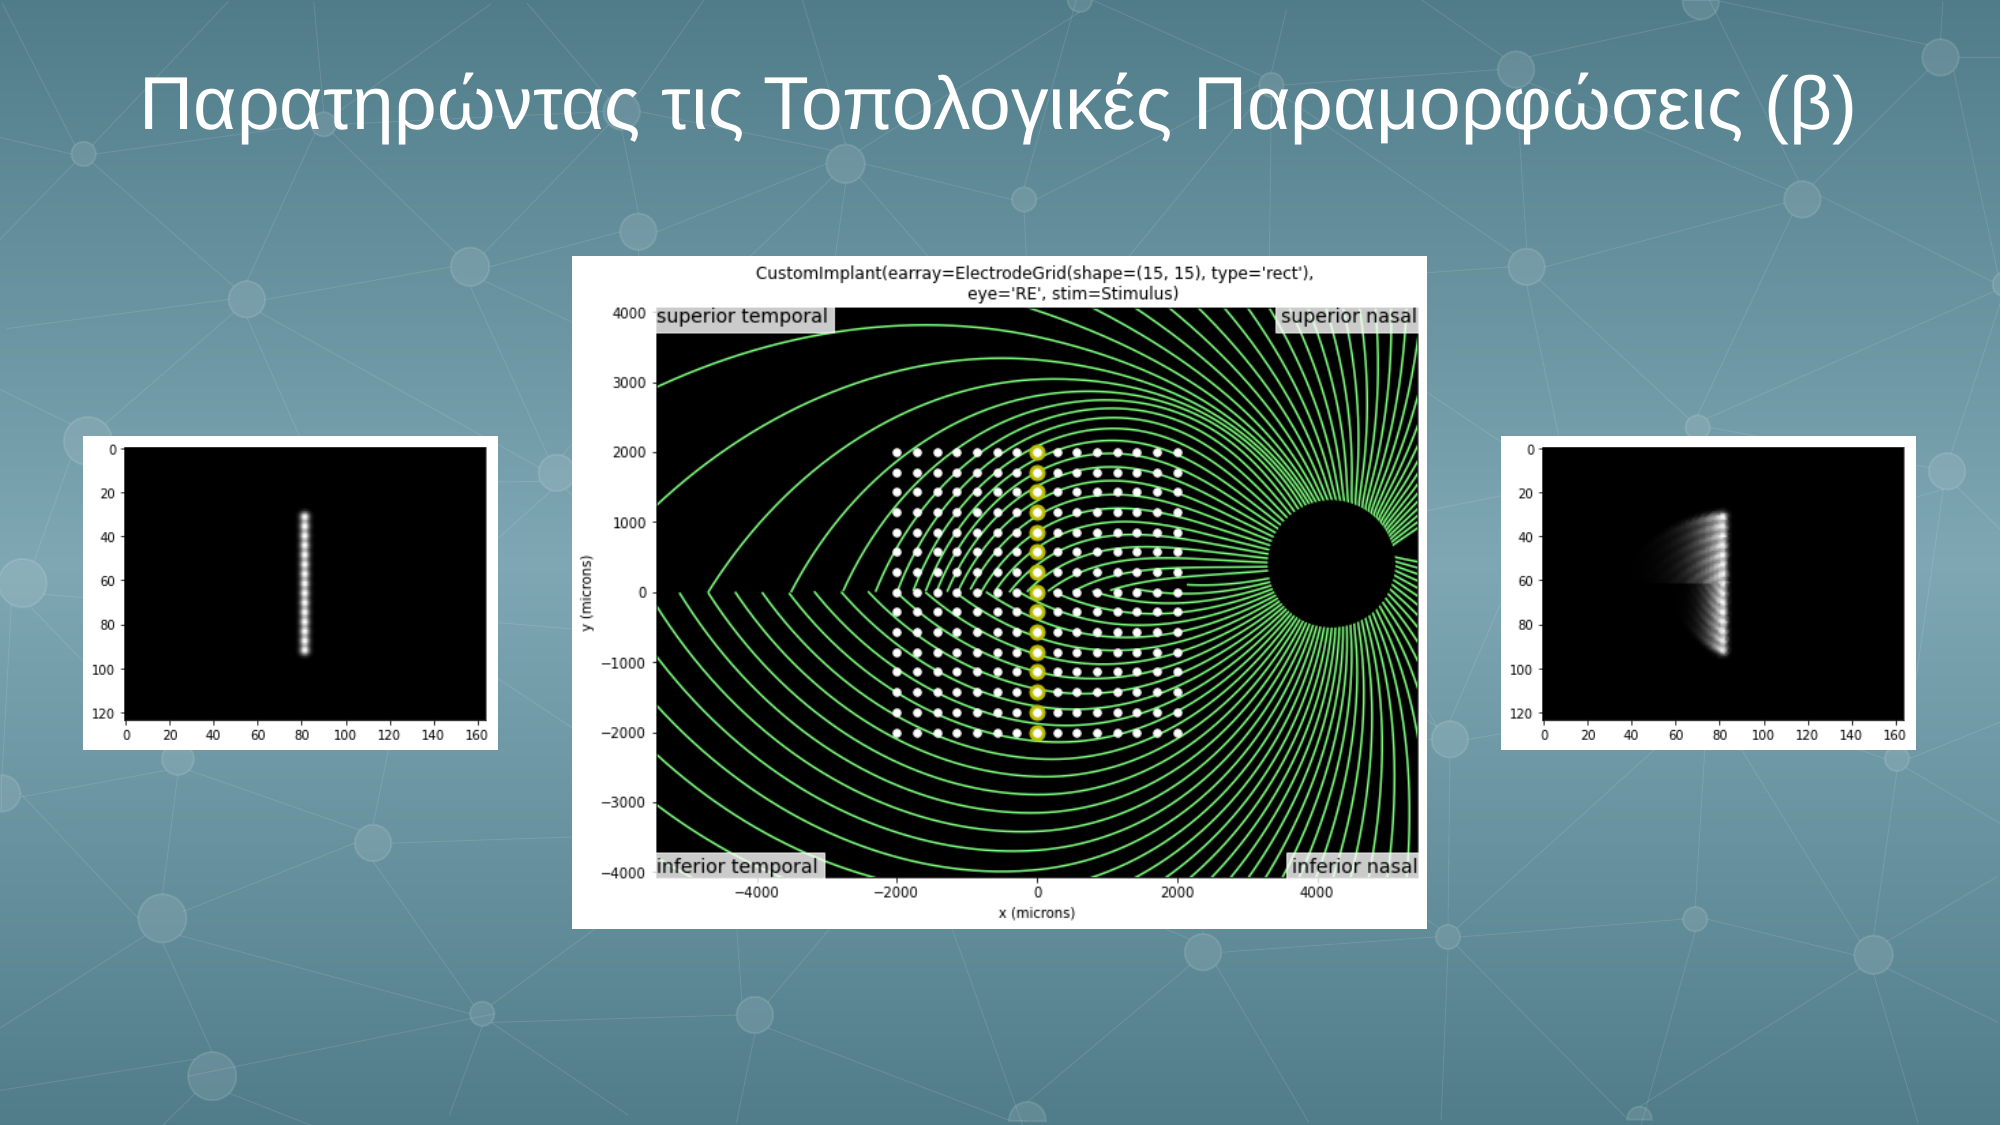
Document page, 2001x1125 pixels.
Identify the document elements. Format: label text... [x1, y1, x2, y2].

picture [83, 436, 498, 750]
picture [572, 256, 1427, 929]
text_box Παρατηρώντας τις Τοπολογικές Παραμορφώσεις (β) [50, 46, 1949, 166]
picture [1501, 436, 1916, 750]
